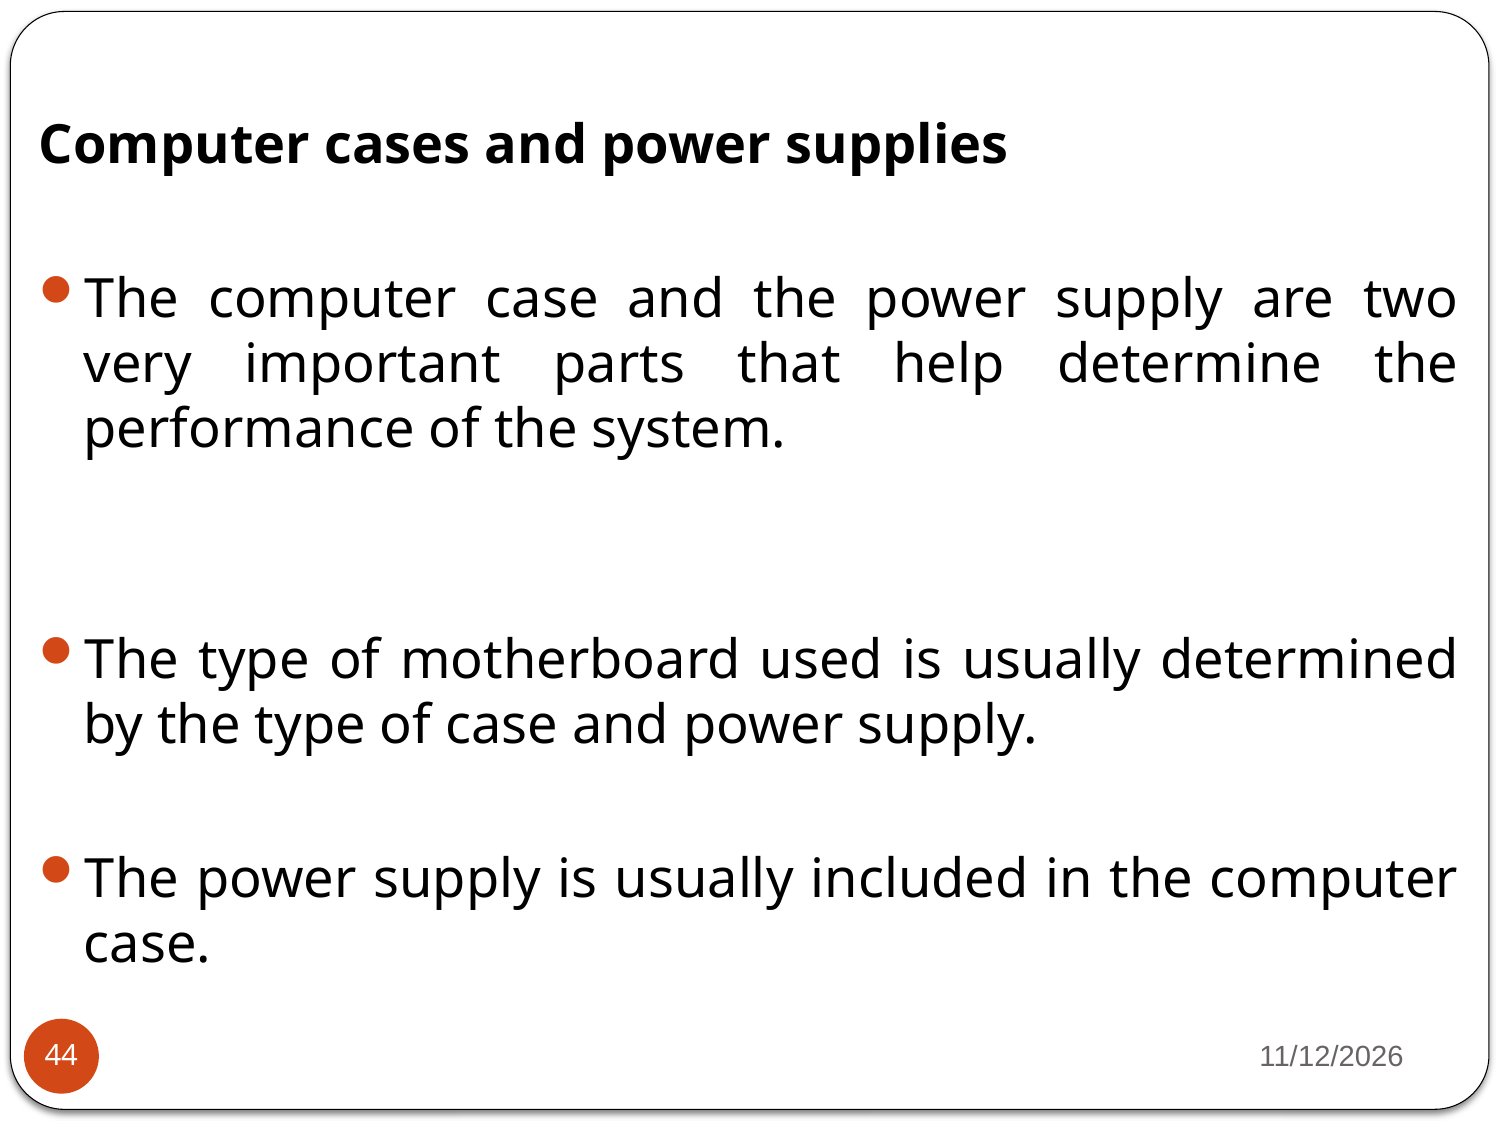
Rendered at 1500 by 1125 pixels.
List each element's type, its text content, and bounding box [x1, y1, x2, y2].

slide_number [1012, 1015, 1419, 1094]
list Computer cases and power supplies The computer case and the power supply are two very important parts that help determine the performance of the system. The type of motherboard used is usually determined by the type of case and power supply. The power supply is usually included in the computer case. [23, 24, 1476, 1063]
slide_number 44 [23, 1018, 99, 1094]
